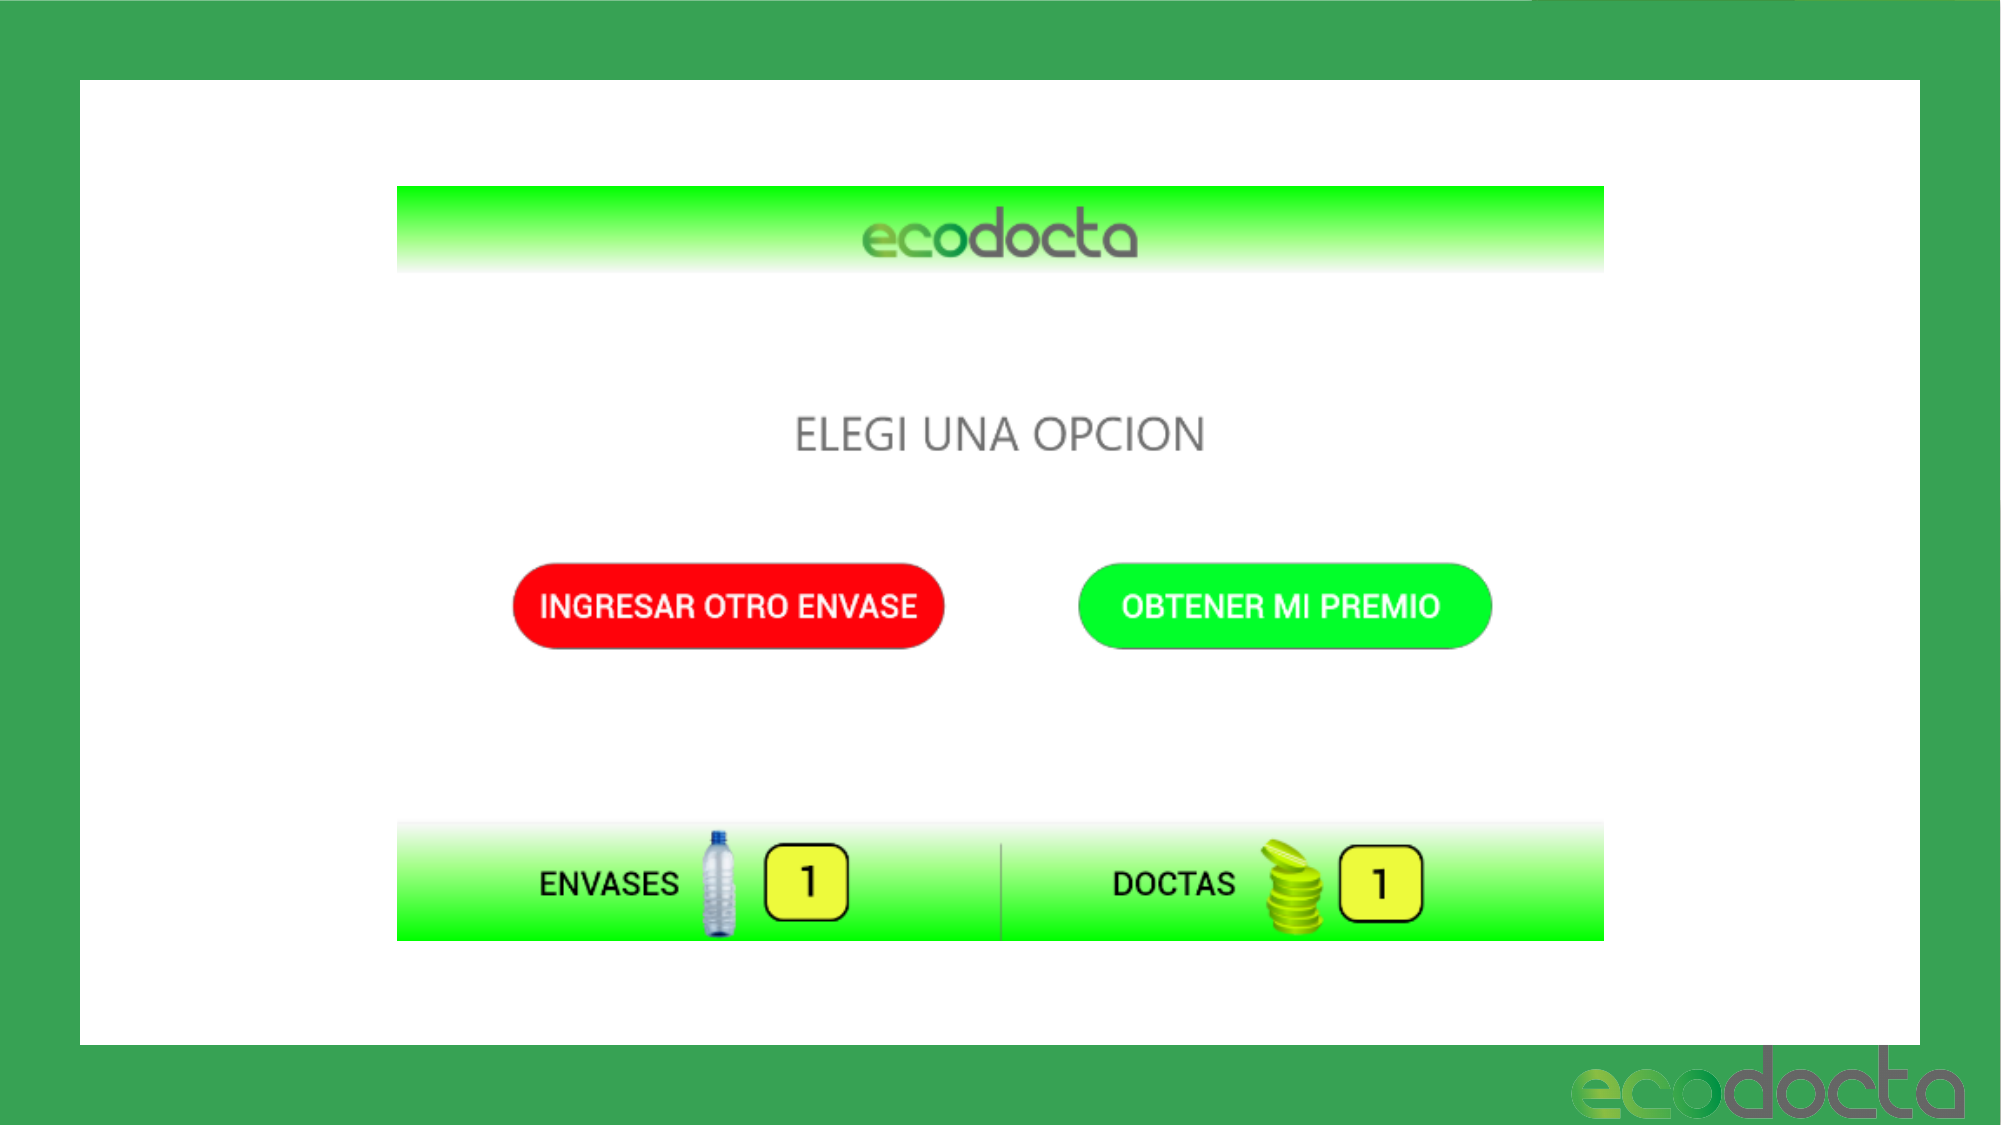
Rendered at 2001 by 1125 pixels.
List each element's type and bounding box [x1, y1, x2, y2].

text_box [0, 0, 2000, 1125]
list [397, 186, 1605, 942]
picture [1551, 1023, 1985, 1125]
